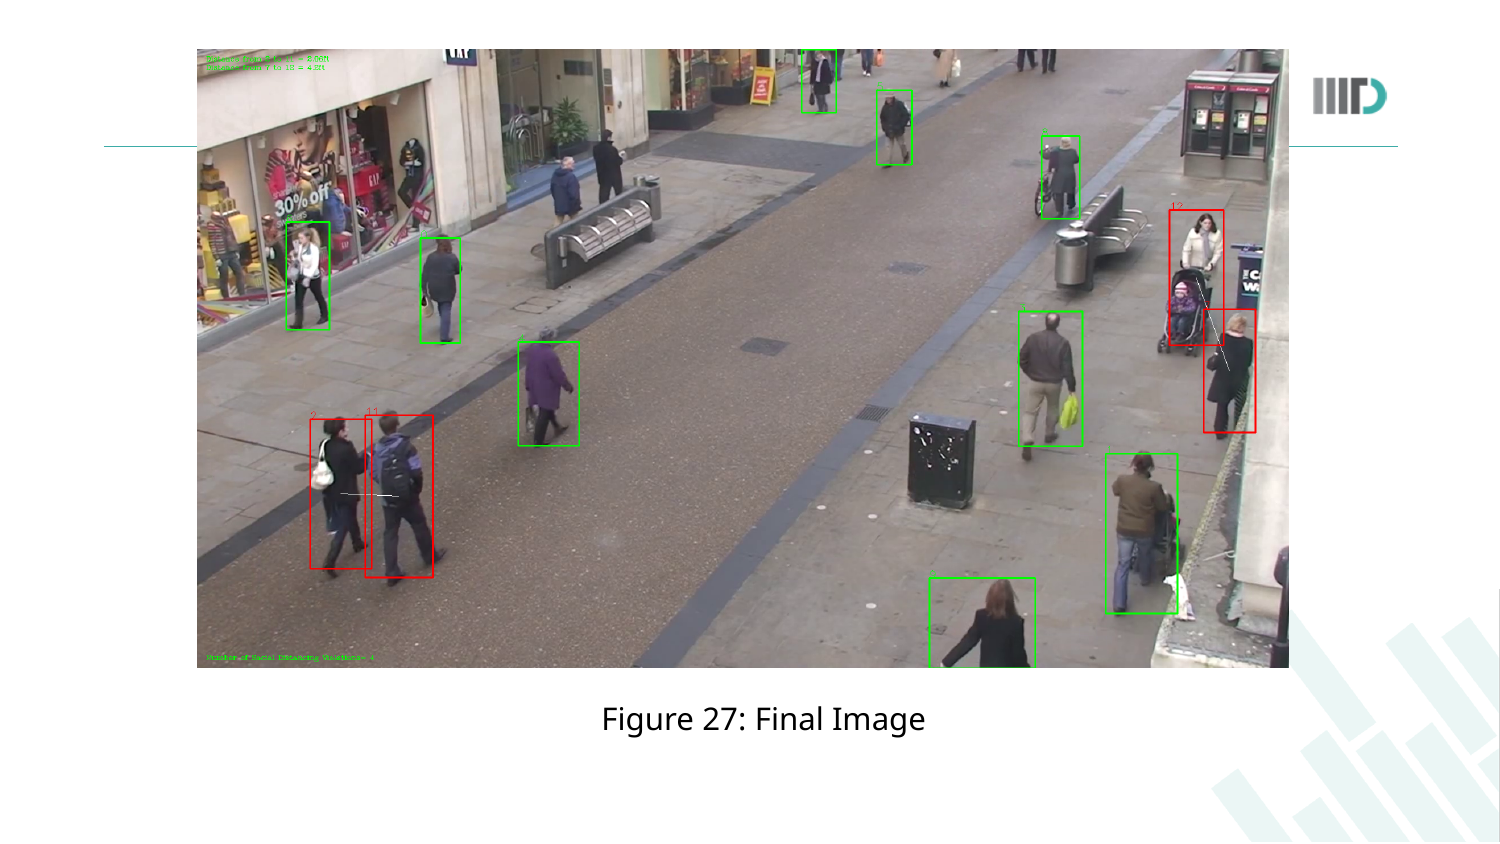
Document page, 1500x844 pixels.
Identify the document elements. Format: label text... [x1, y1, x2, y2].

text_box Figure 27: Final Image [230, 684, 1298, 761]
picture [197, 49, 1500, 844]
picture [1299, 68, 1398, 124]
